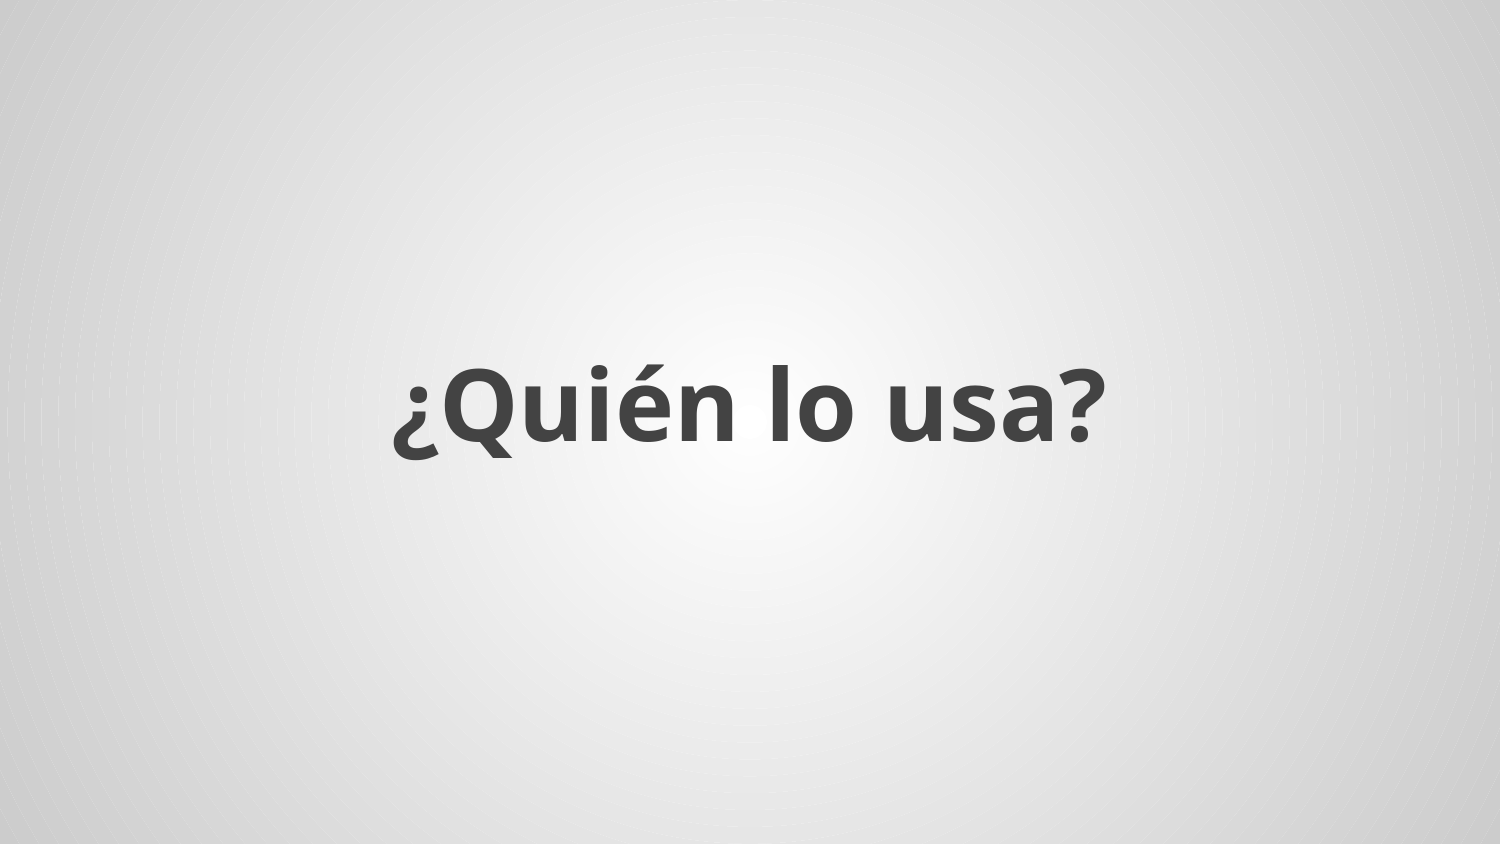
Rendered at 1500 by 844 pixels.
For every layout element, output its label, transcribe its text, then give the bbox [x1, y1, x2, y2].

title ¿Quién lo usa? [0, 350, 1500, 477]
